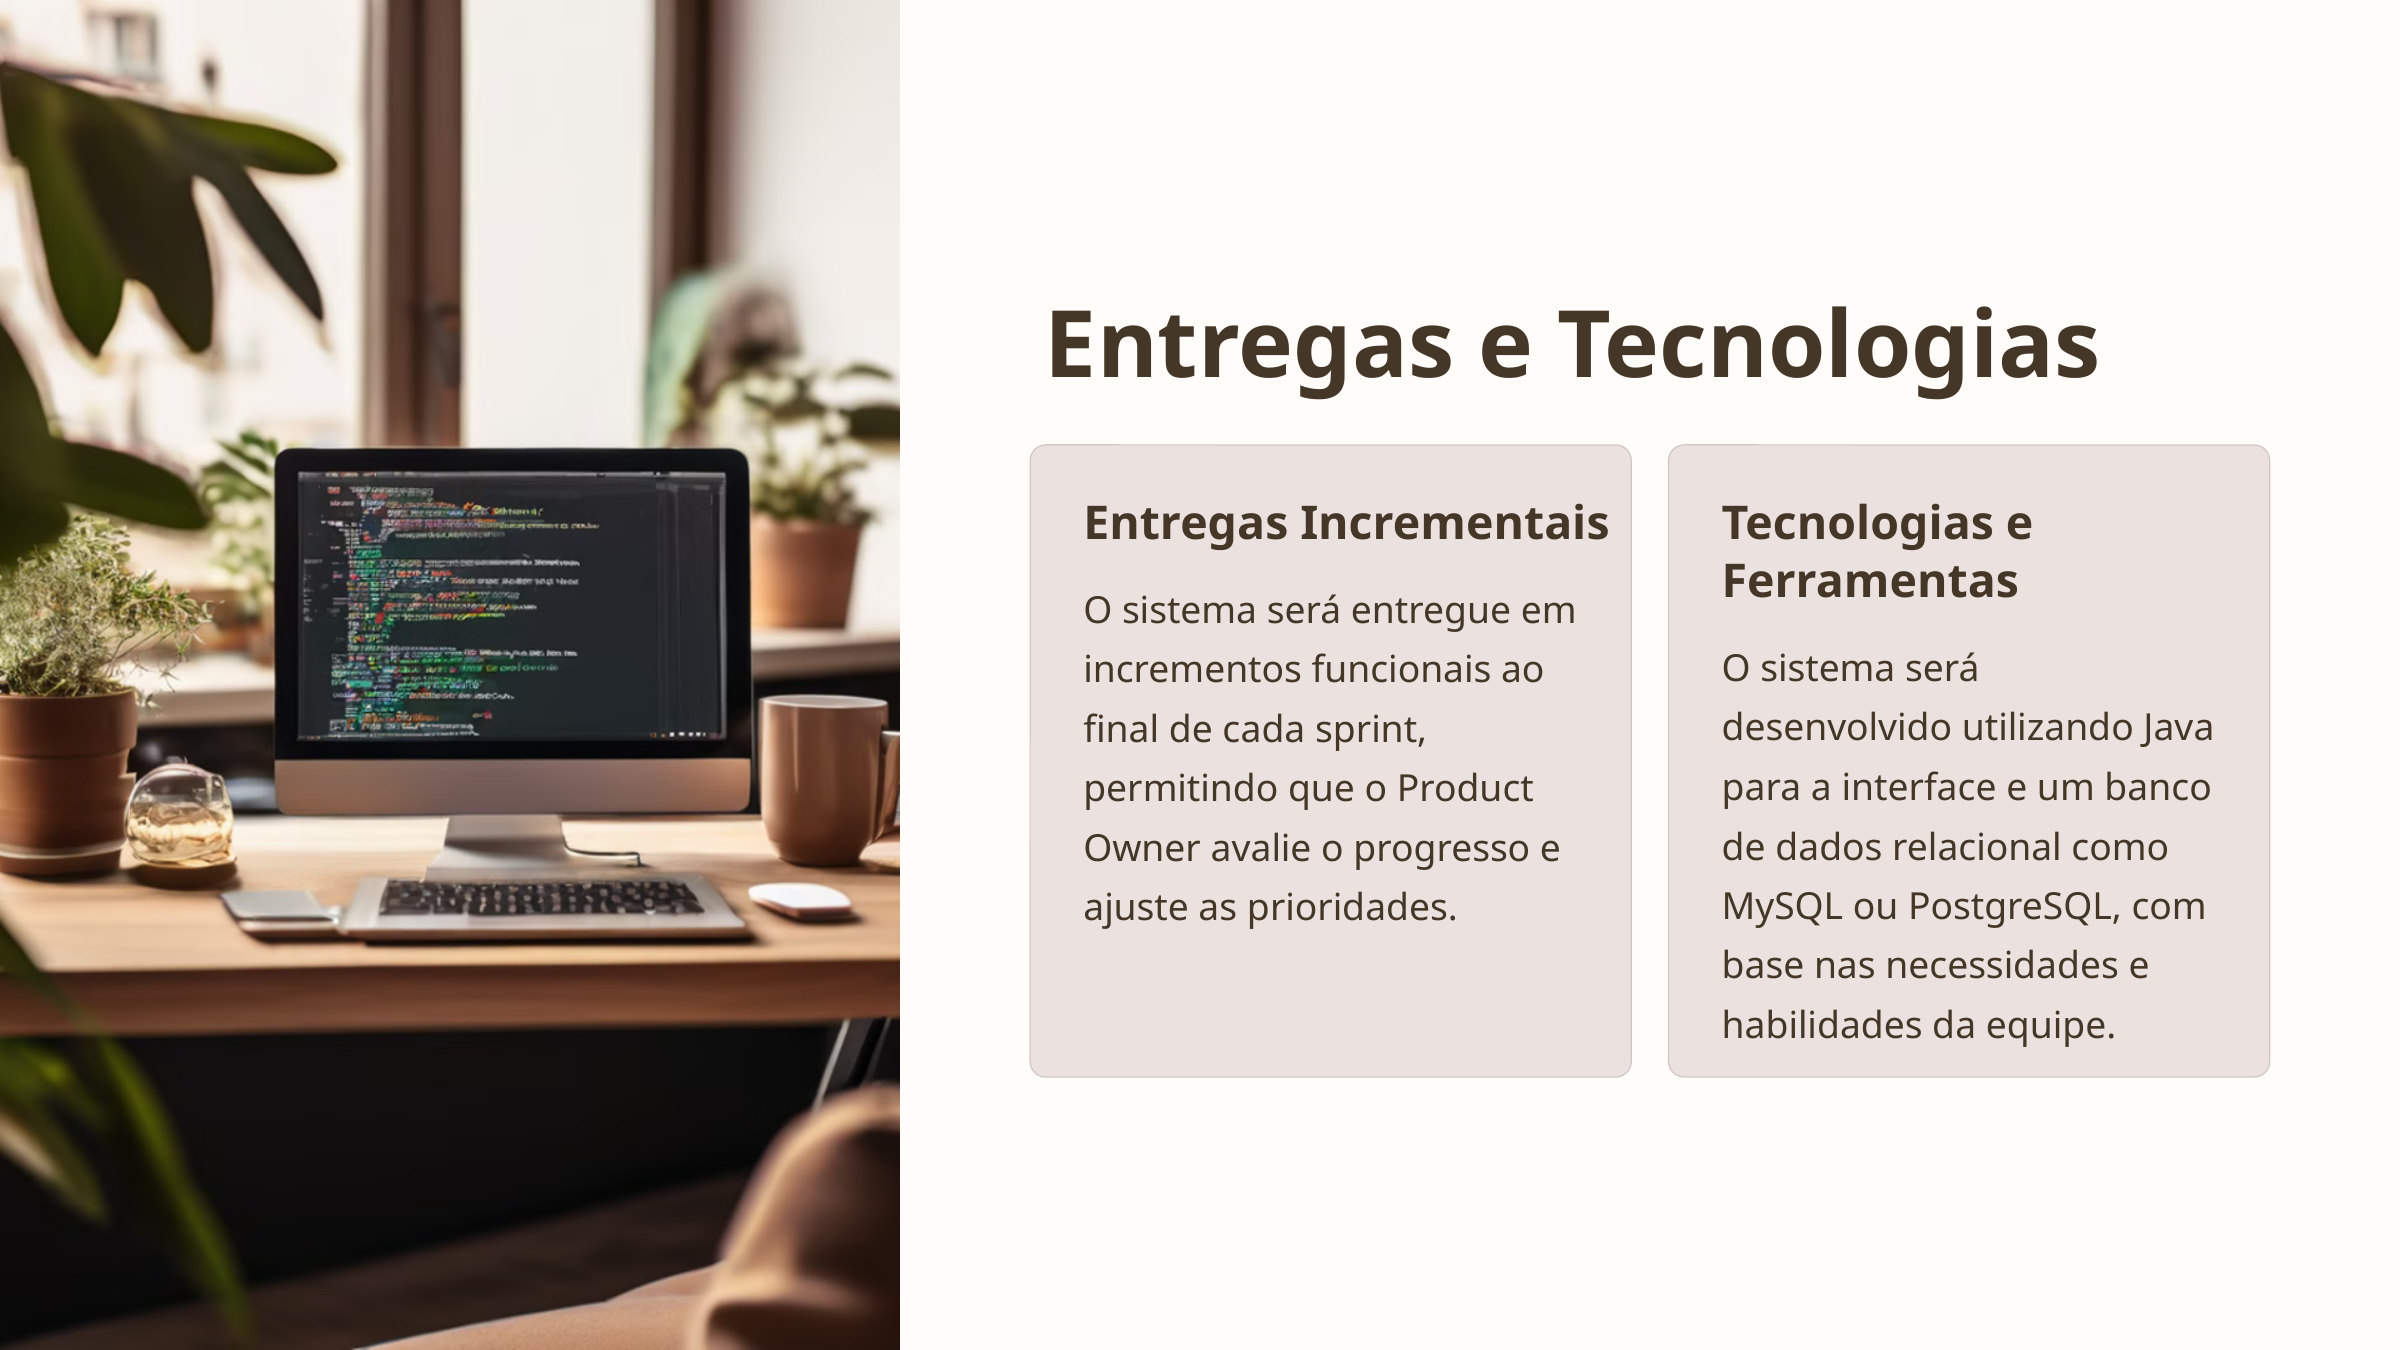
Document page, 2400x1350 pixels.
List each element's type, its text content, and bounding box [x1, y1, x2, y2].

text_box [1030, 444, 1632, 1078]
text_box Entregas Incrementais [1068, 483, 1534, 542]
text_box [1668, 444, 2270, 1078]
text_box [900, 0, 2400, 1350]
text_box O sistema será entregue em incrementos funcionais ao final de cada sprint, permitindo que o Product Owner avalie o progresso e ajuste as prioridades. [1068, 563, 1593, 921]
text_box O sistema será desenvolvido utilizando Java para a interface e um banco de dados relacional como MySQL ou PostgreSQL, com base nas necessidades e habilidades da equipe. [1706, 621, 2232, 1039]
picture [0, 0, 900, 1350]
text_box Tecnologias e Ferramentas [1706, 483, 2232, 600]
text_box Entregas e Tecnologias [1030, 272, 1961, 390]
